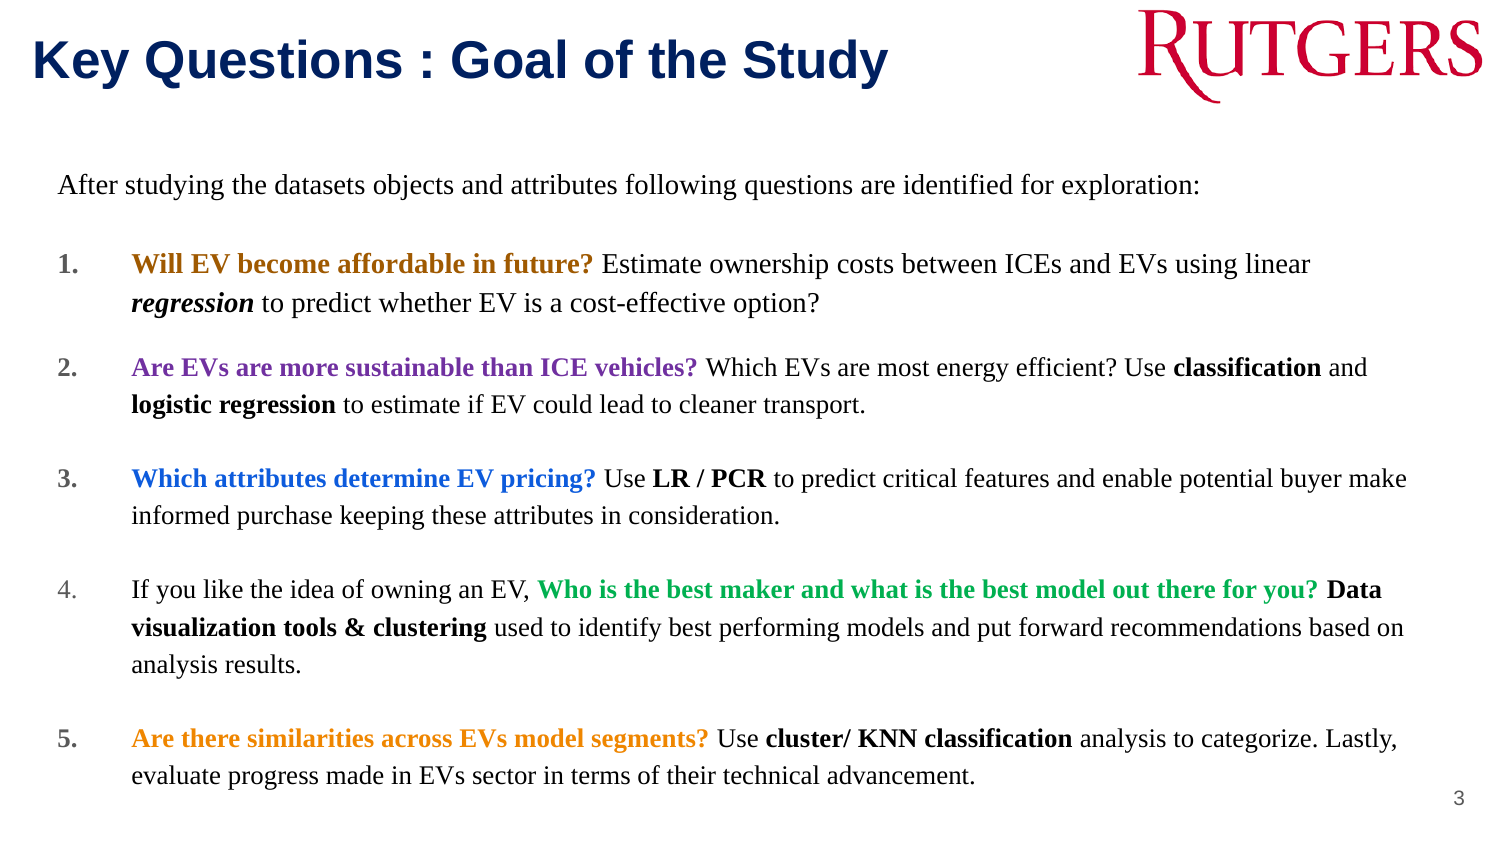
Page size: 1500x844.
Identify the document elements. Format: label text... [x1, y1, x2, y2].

text_box After studying the datasets objects and attributes following questions are identified for exploration: Will EV become affordable in future? Estimate ownership costs between ICEs and EVs using linear regression to predict whether EV is a cost-effective option? Are EVs are more sustainable than ICE vehicles? Which EVs are most energy efficient? Use classification and logistic regression to estimate if EV could lead to cleaner transport. Which attributes determine EV pricing? Use LR / PCR to predict critical features and enable potential buyer make informed purchase keeping these attributes in consideration. If you like the idea of owning an EV, Who is the best maker and what is the best model out there for you? Data visualization tools & clustering used to identify best performing models and put forward recommendations based on analysis results. Are there similarities across EVs model segments? Use cluster/ KNN classification analysis to categorize. Lastly, evaluate progress made in EVs sector in terms of their technical advancement. [42, 145, 1441, 809]
picture [1136, 7, 1483, 105]
title Key Questions : Goal of the Study [17, 10, 1132, 105]
slide_number 3 [1389, 764, 1480, 830]
